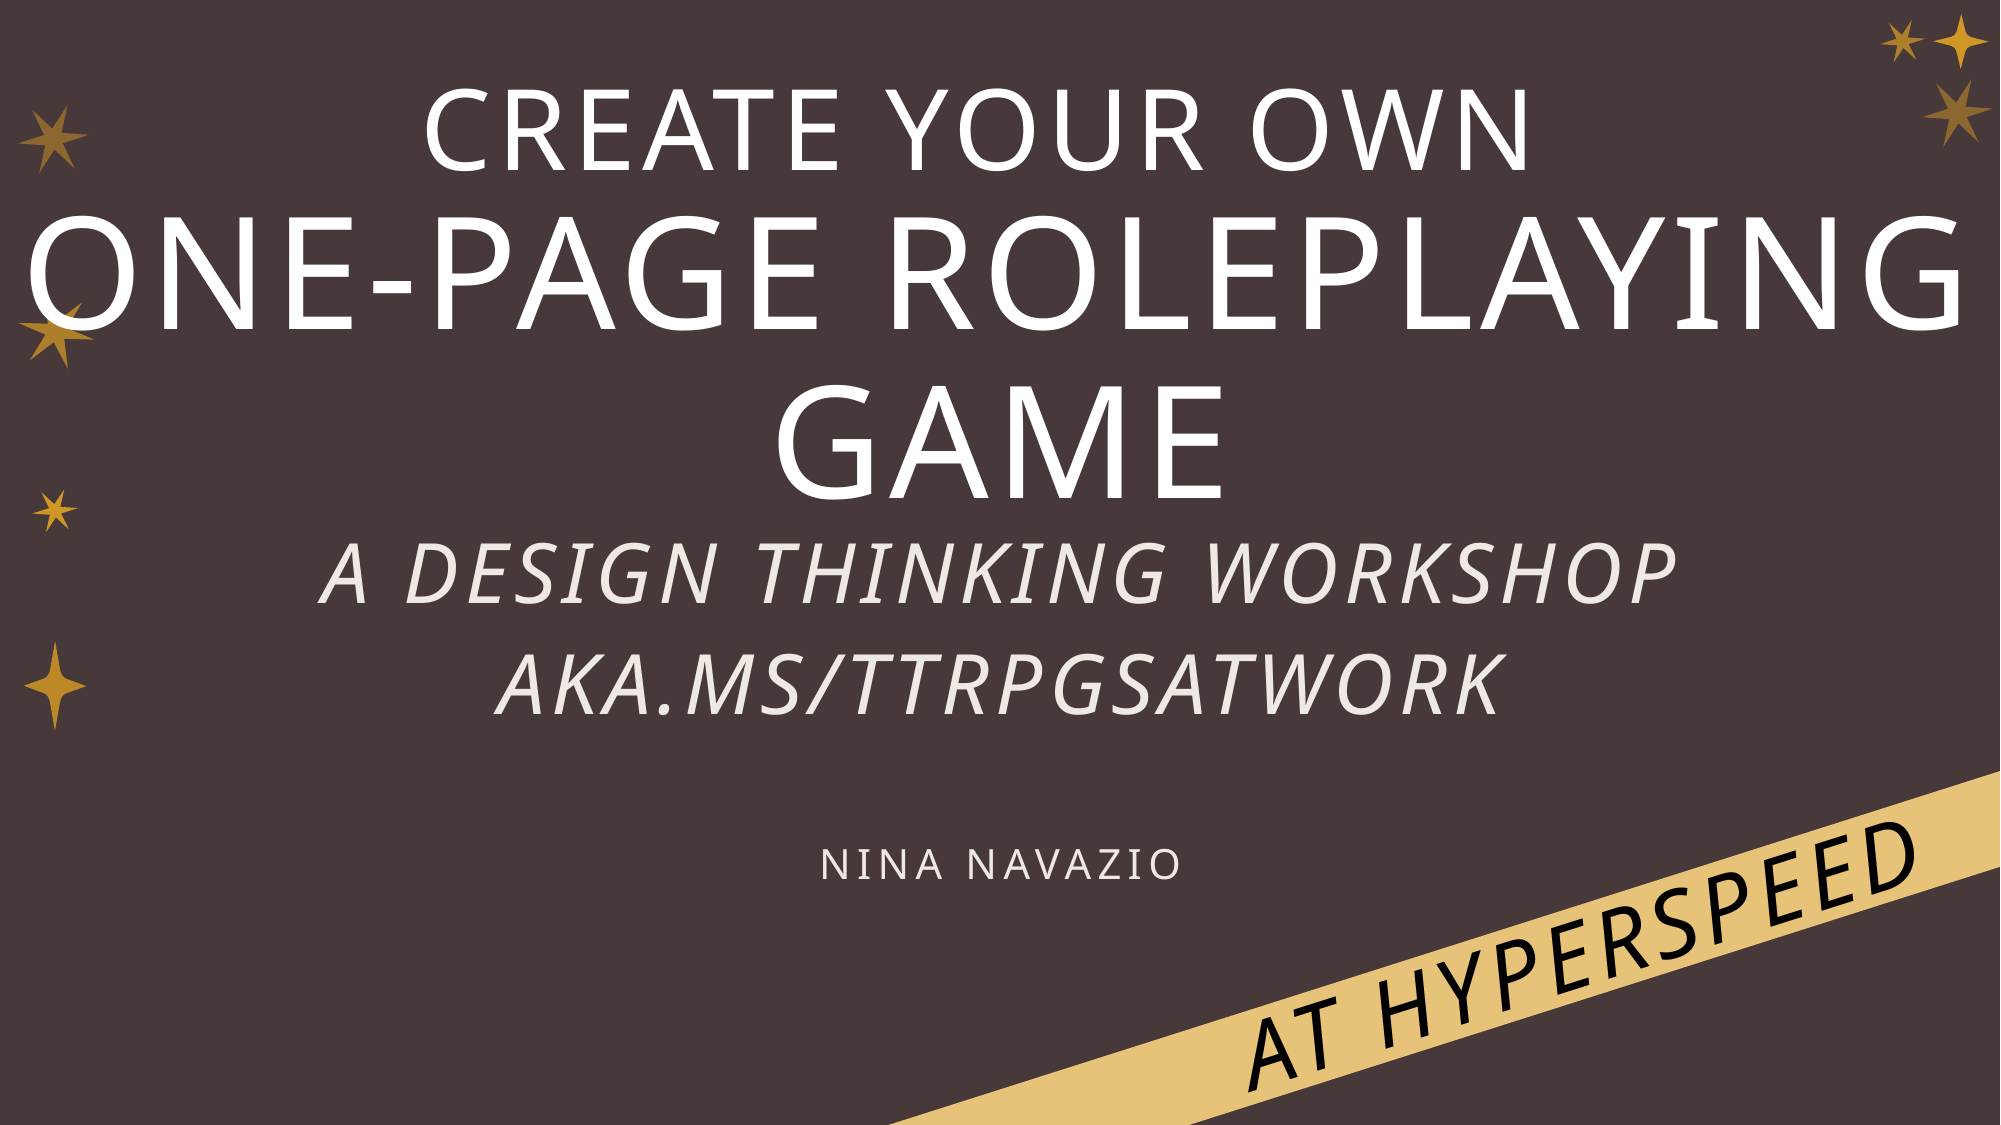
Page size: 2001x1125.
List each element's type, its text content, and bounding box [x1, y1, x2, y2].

subtitle A DESIGN THINKING WORKSHOP Aka.ms/ttrpgsatwork Nina NAVAZIo [175, 532, 1824, 807]
title Create your own one-page Roleplaying game [0, 0, 2000, 532]
text_box AT HYPERSPEED [888, 771, 2000, 1125]
